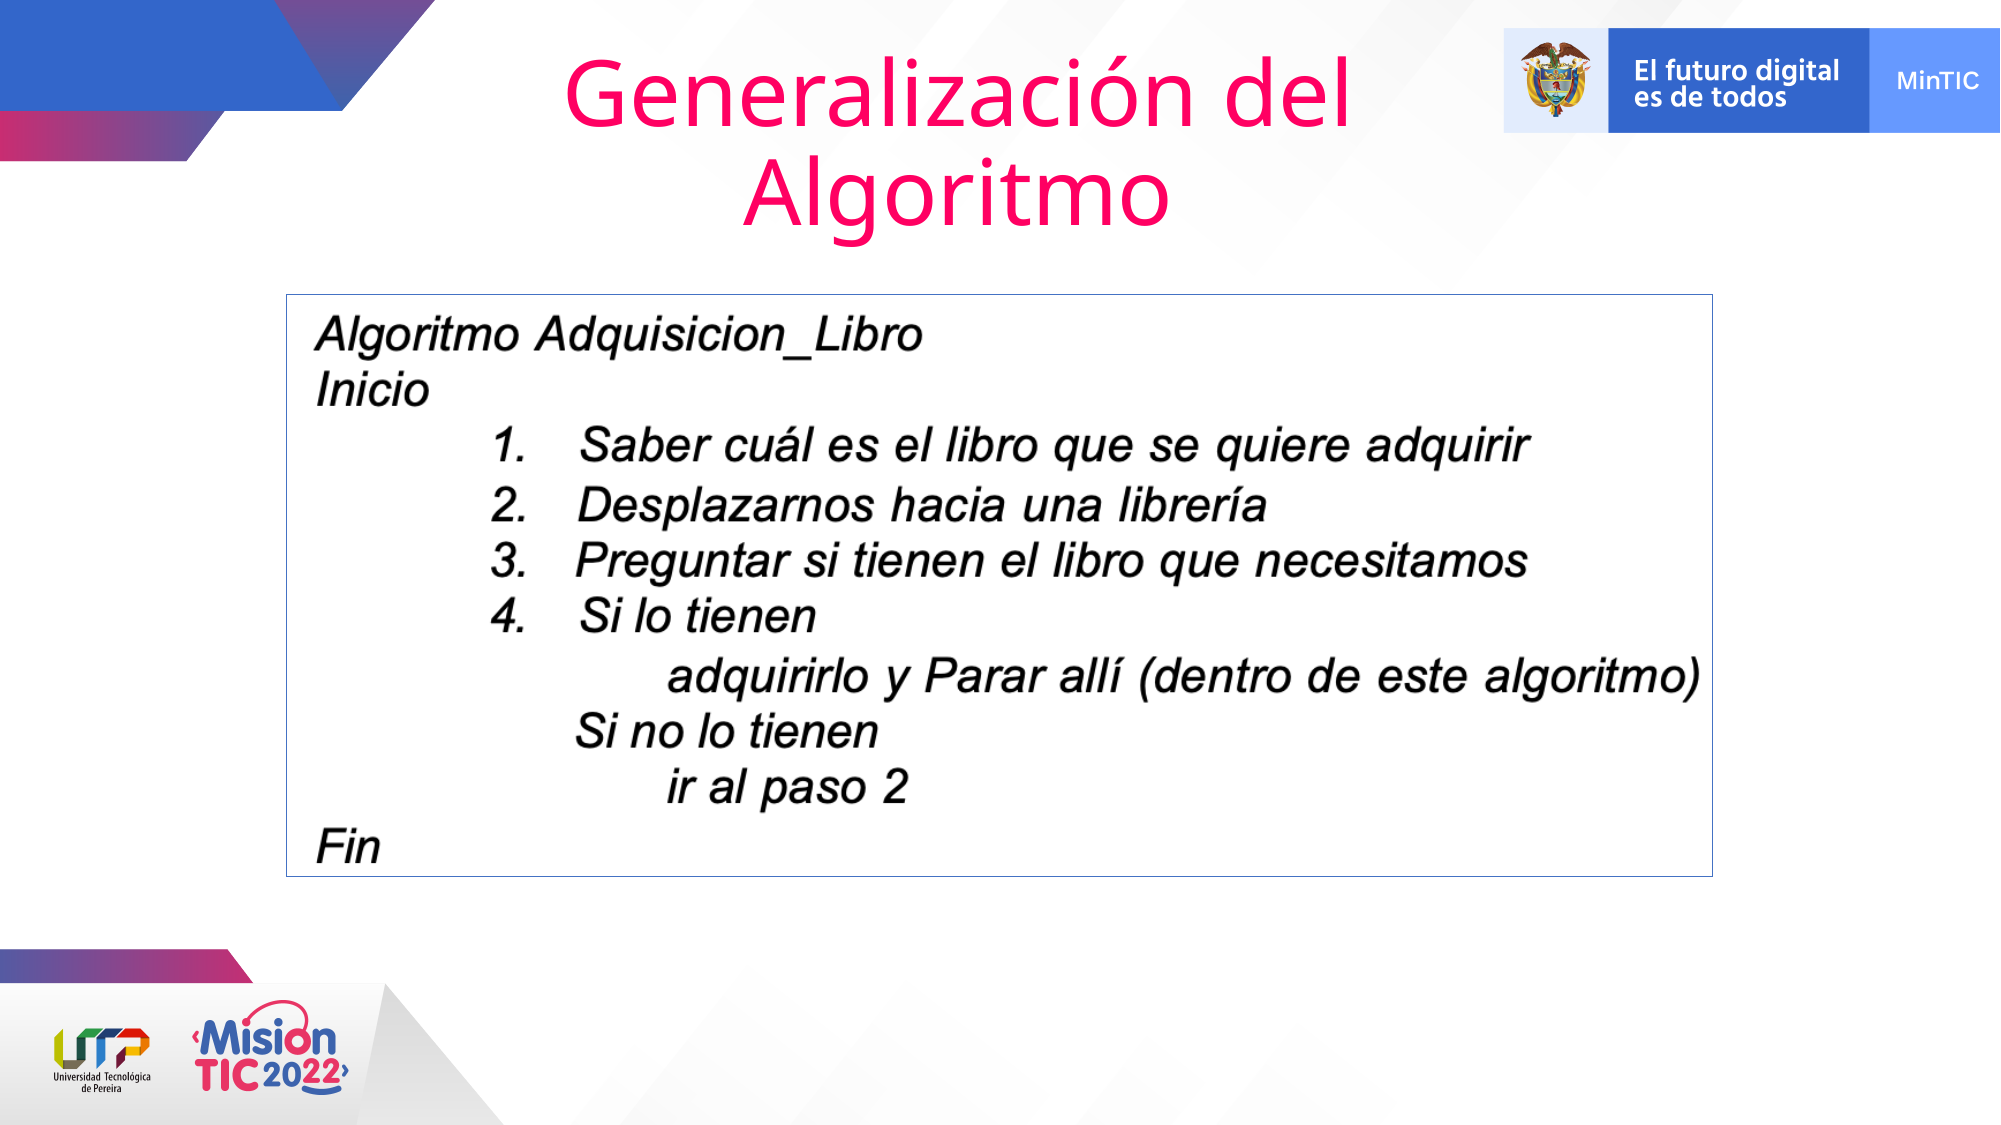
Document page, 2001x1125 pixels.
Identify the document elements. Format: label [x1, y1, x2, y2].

picture [0, 0, 2000, 1125]
list [286, 294, 1713, 877]
